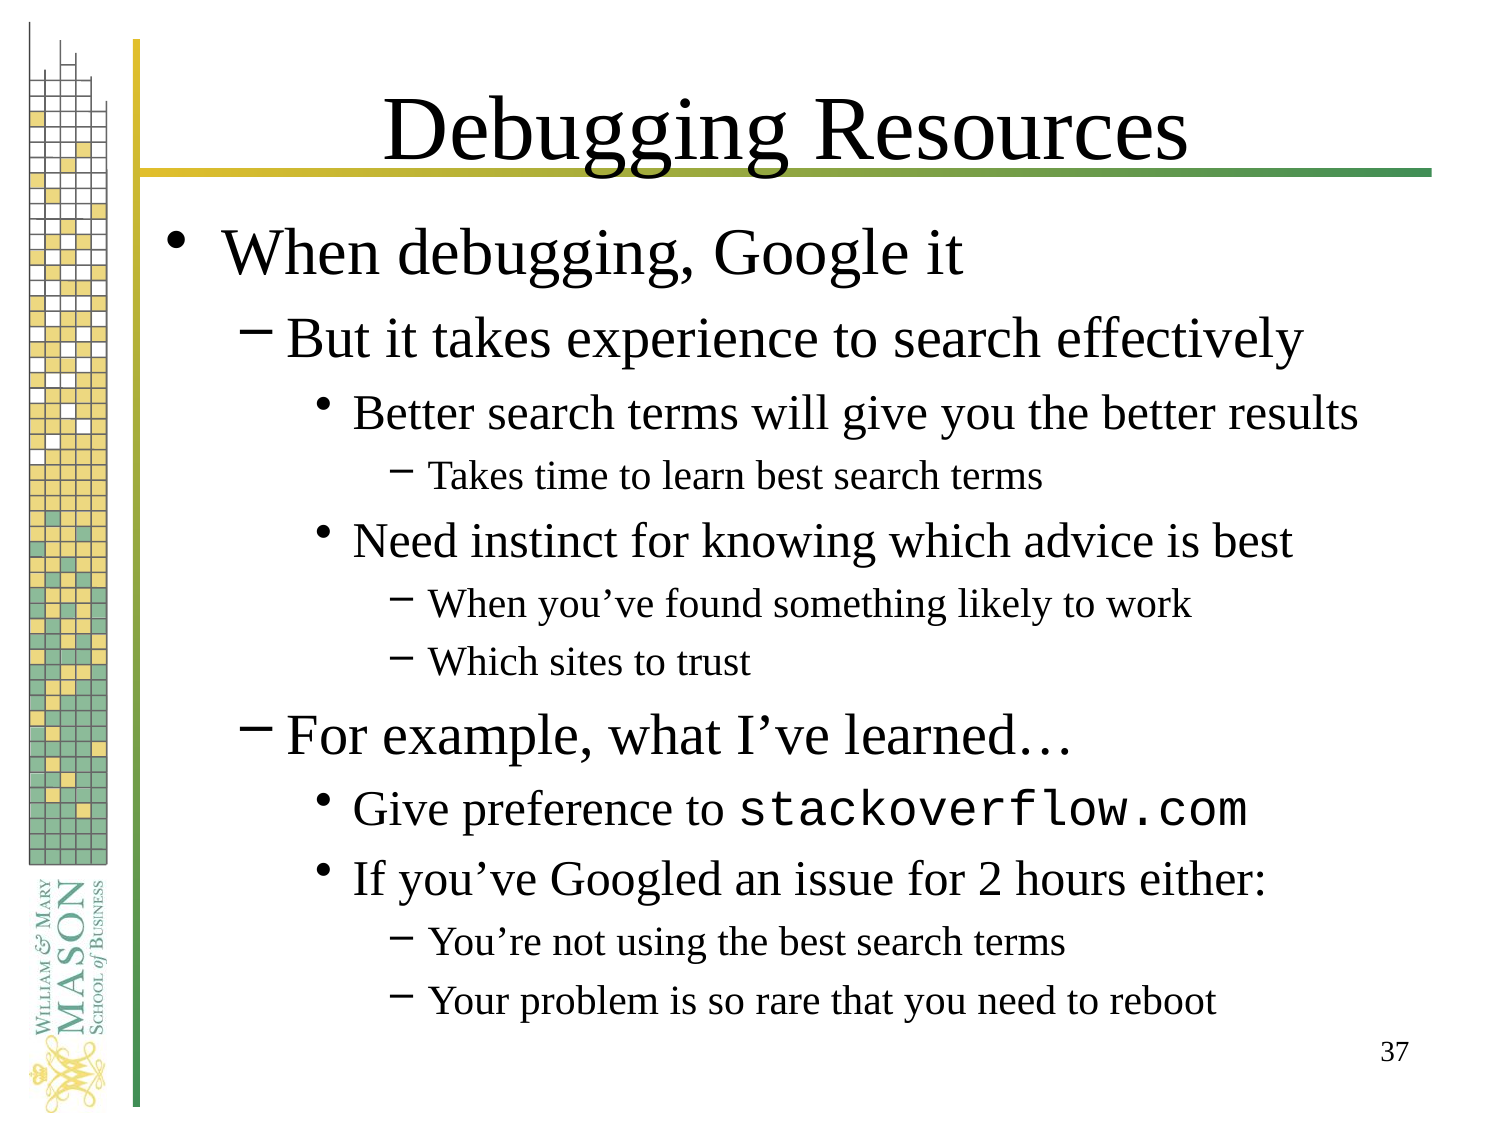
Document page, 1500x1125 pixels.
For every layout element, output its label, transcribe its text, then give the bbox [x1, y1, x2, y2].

list When debugging, Google it But it takes experience to search effectively Better search terms will give you the better results Takes time to learn best search terms Need instinct for knowing which advice is best When you’ve found something likely to work Which sites to trust For example, what I’ve learned… Give preference to stackoverflow.com If you’ve Googled an issue for 2 hours either: You’re not using the best search terms Your problem is so rare that you need to reboot [150, 200, 1425, 1005]
title Debugging Resources [150, 45, 1425, 200]
slide_number 65 [29, 879, 107, 1113]
slide_number 37 [1048, 1024, 1426, 1103]
